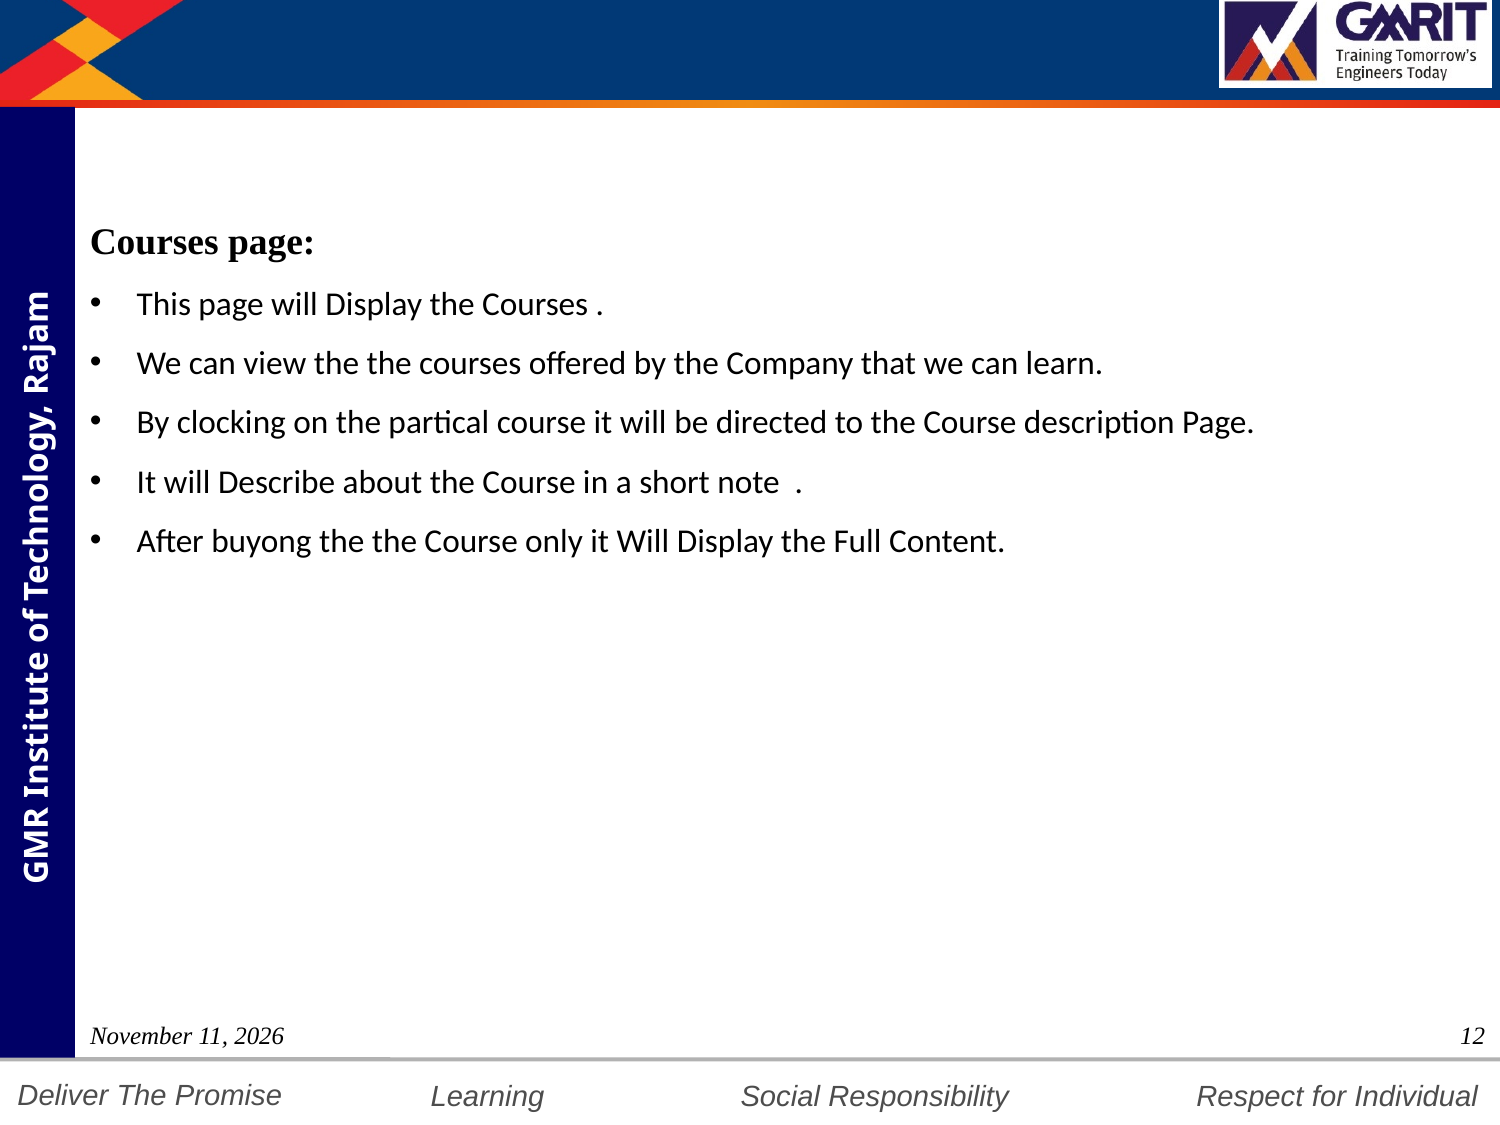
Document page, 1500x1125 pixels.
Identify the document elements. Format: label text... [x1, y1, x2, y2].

text_box Courses page: This page will Display the Courses . We can view the the courses offered by the Company that we can learn. By clocking on the partical course it will be directed to the Course description Page. It will Describe about the Course in a short note . After buyong the the Course only it Will Display the Full Content. [75, 206, 1441, 624]
slide_number 12 [1149, 1012, 1500, 1091]
picture [0, 0, 1500, 100]
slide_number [74, 1012, 426, 1091]
